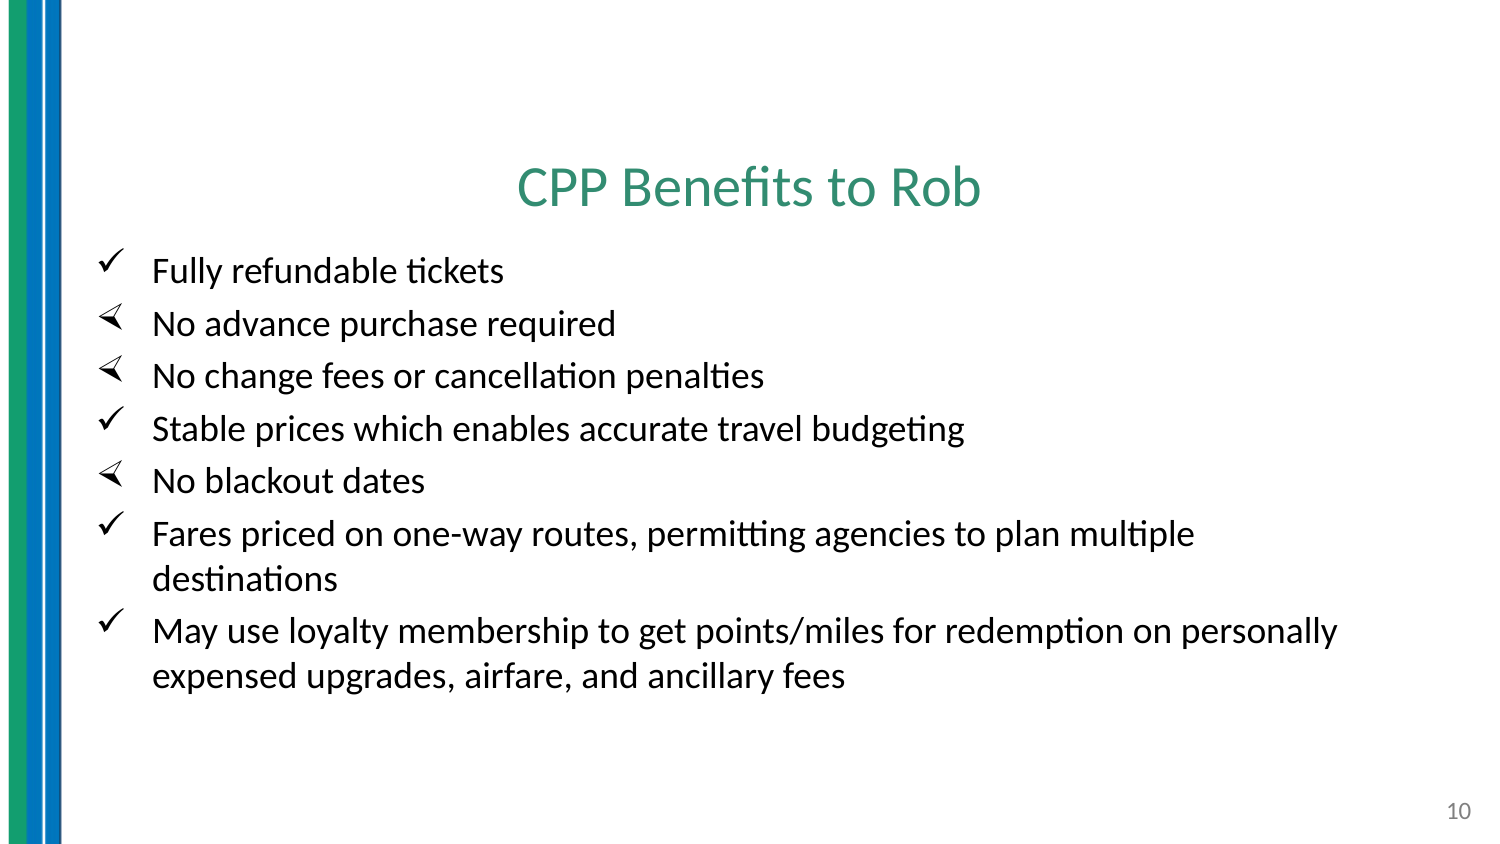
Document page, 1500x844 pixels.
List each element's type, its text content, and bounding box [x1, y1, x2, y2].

text_box Fully refundable tickets No advance purchase required No change fees or cancellation penalties Stable prices which enables accurate travel budgeting No blackout dates Fares priced on one-way routes, permitting agencies to plan multiple destinations May use loyalty membership to get points/miles for redemption on personally expensed upgrades, airfare, and ancillary fees [80, 238, 1356, 705]
picture [29, 0, 1500, 844]
picture [0, 0, 26, 844]
title CPP Benefits to Rob [112, 126, 1388, 239]
